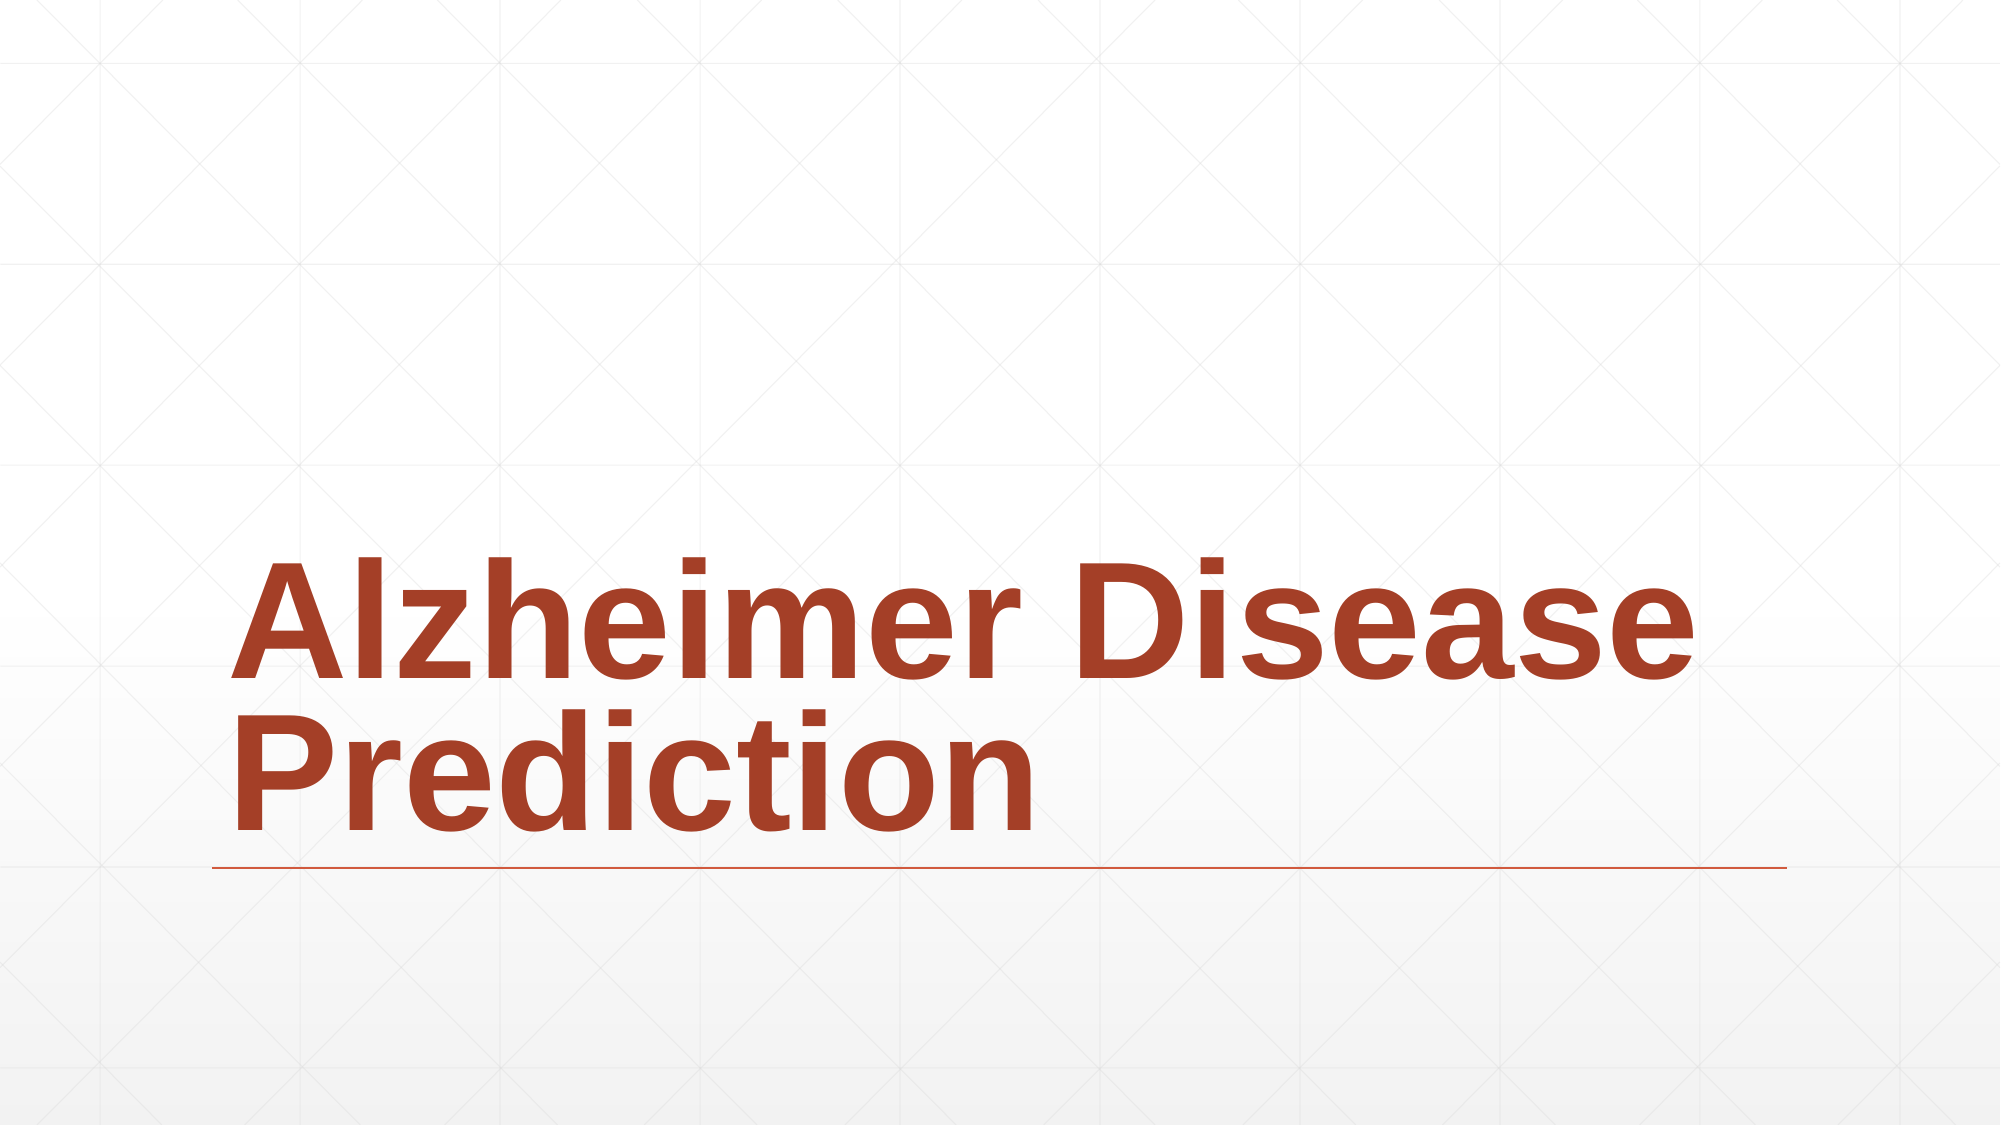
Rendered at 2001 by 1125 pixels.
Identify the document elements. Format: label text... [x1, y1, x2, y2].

title Alzheimer Disease Prediction [212, 313, 1788, 869]
